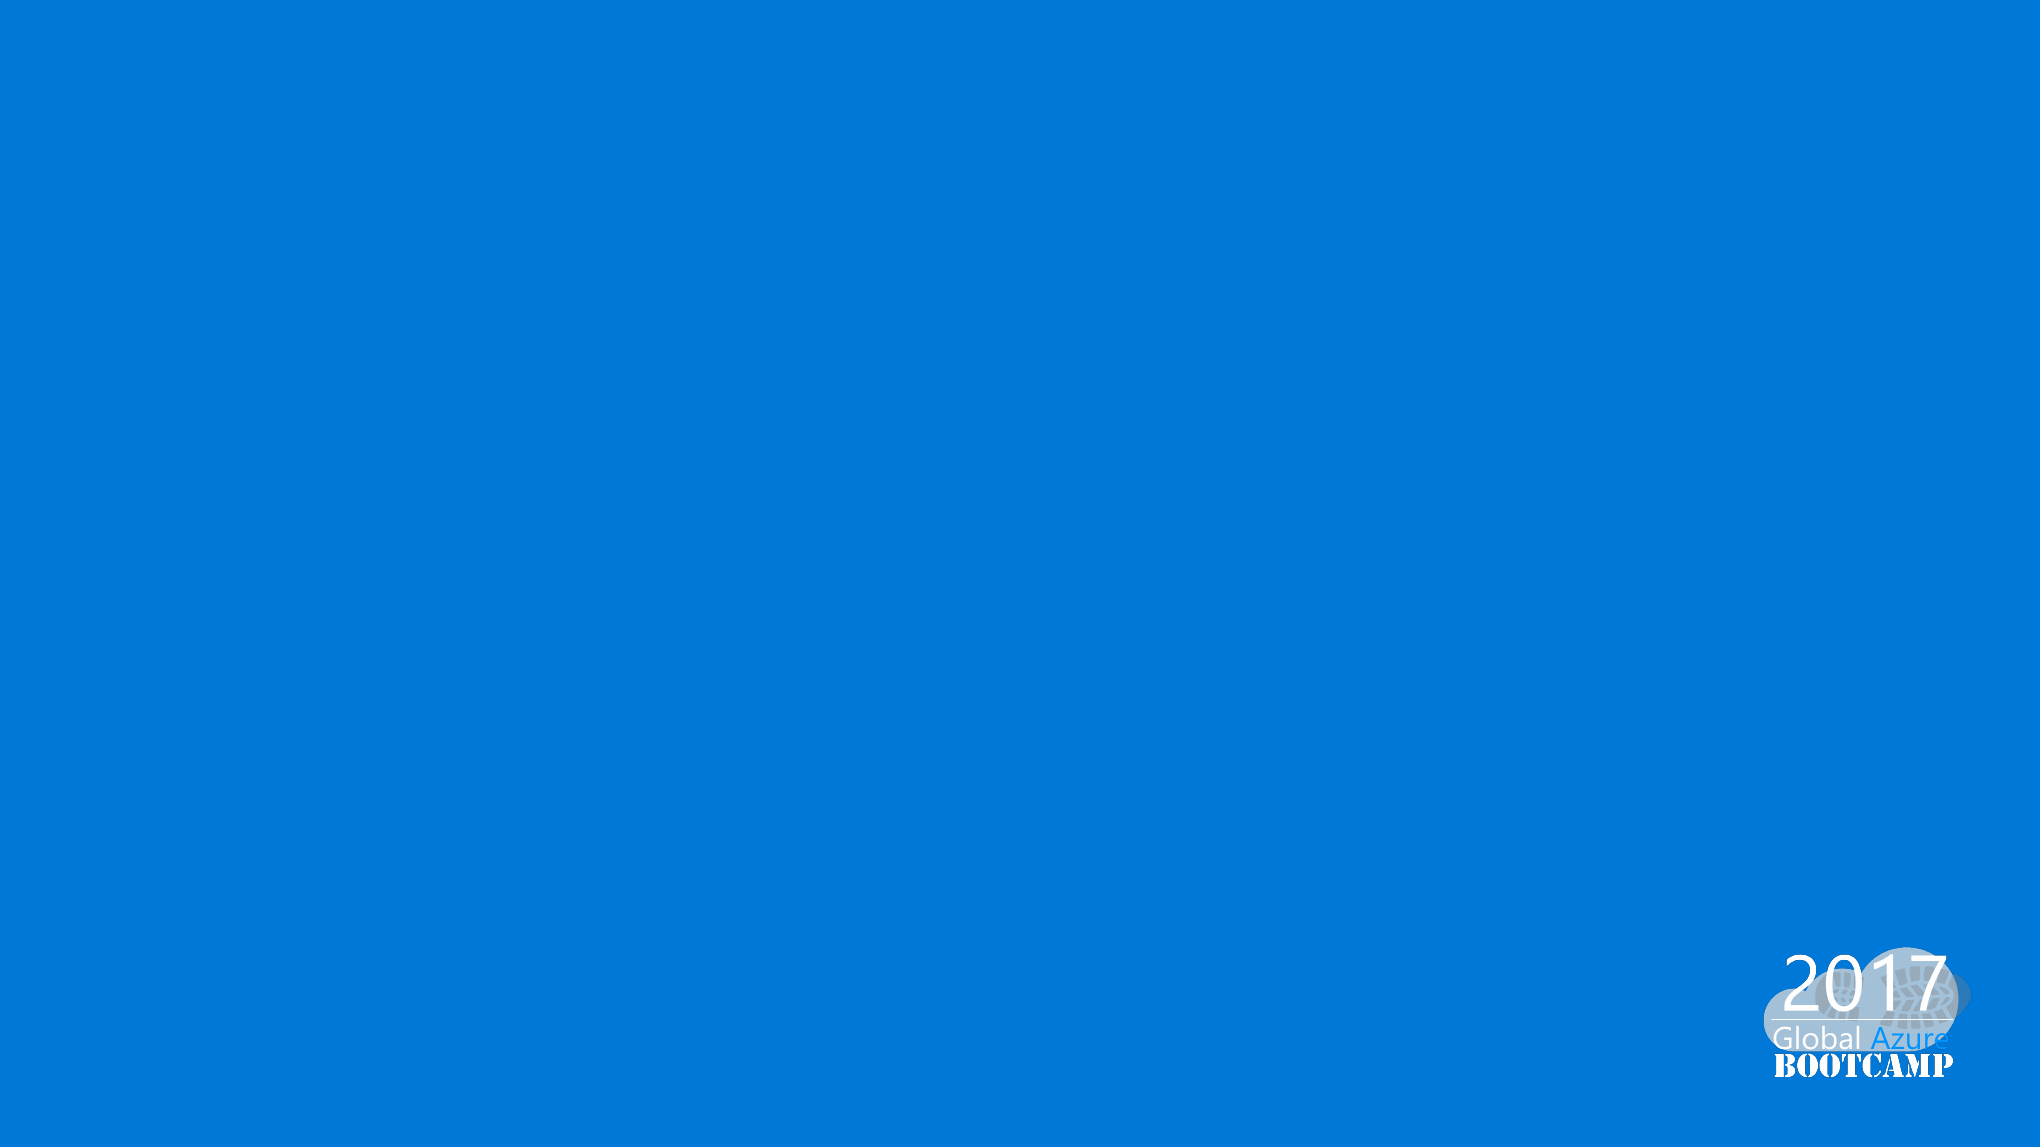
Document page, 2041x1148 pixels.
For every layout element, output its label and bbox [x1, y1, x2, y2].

picture [1757, 936, 1976, 1084]
